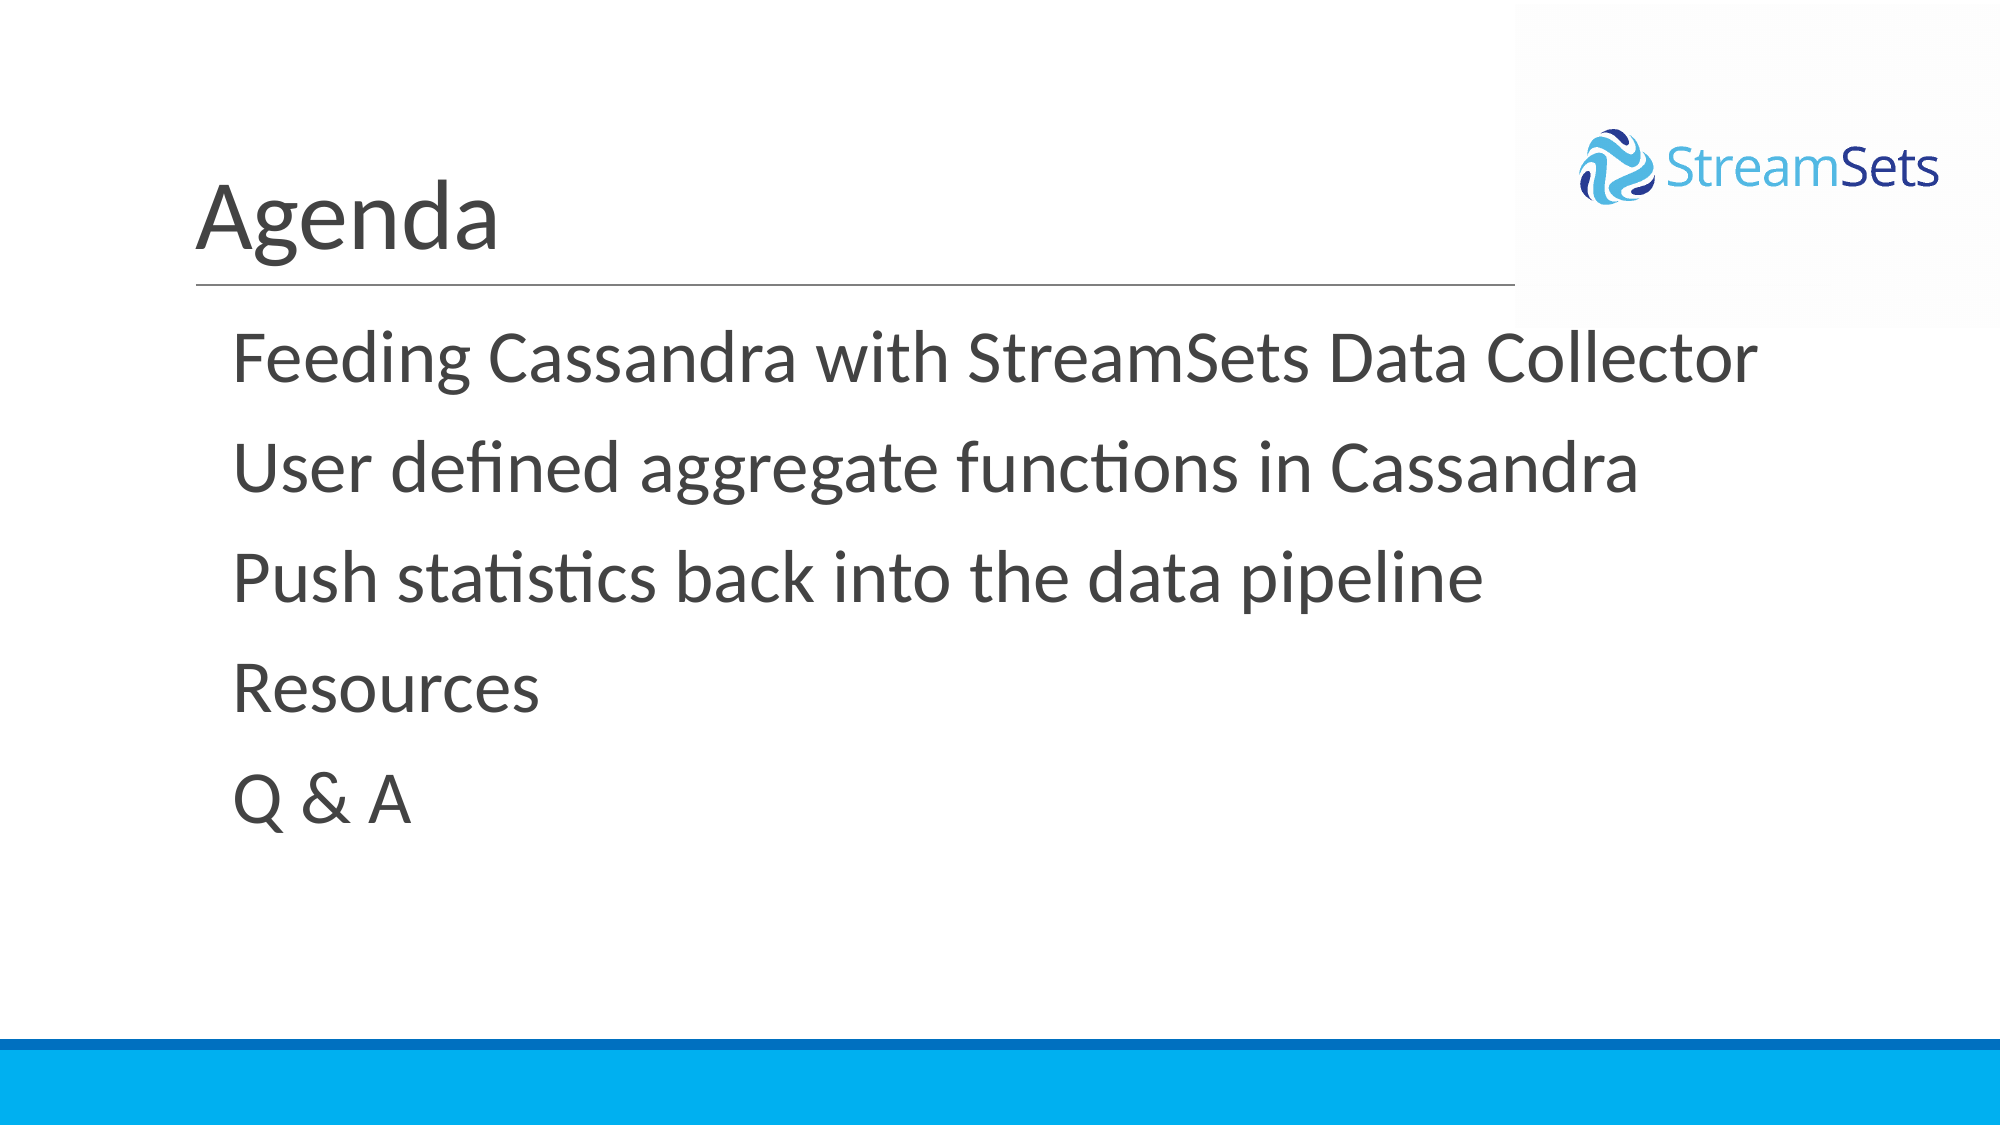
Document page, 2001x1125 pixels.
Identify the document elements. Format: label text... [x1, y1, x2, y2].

picture [1515, 4, 2000, 328]
list Feeding Cassandra with StreamSets Data Collector User defined aggregate functions in Cassandra Push statistics back into the data pipeline Resources Q & A [180, 302, 1830, 963]
title Agenda [180, 47, 1830, 286]
